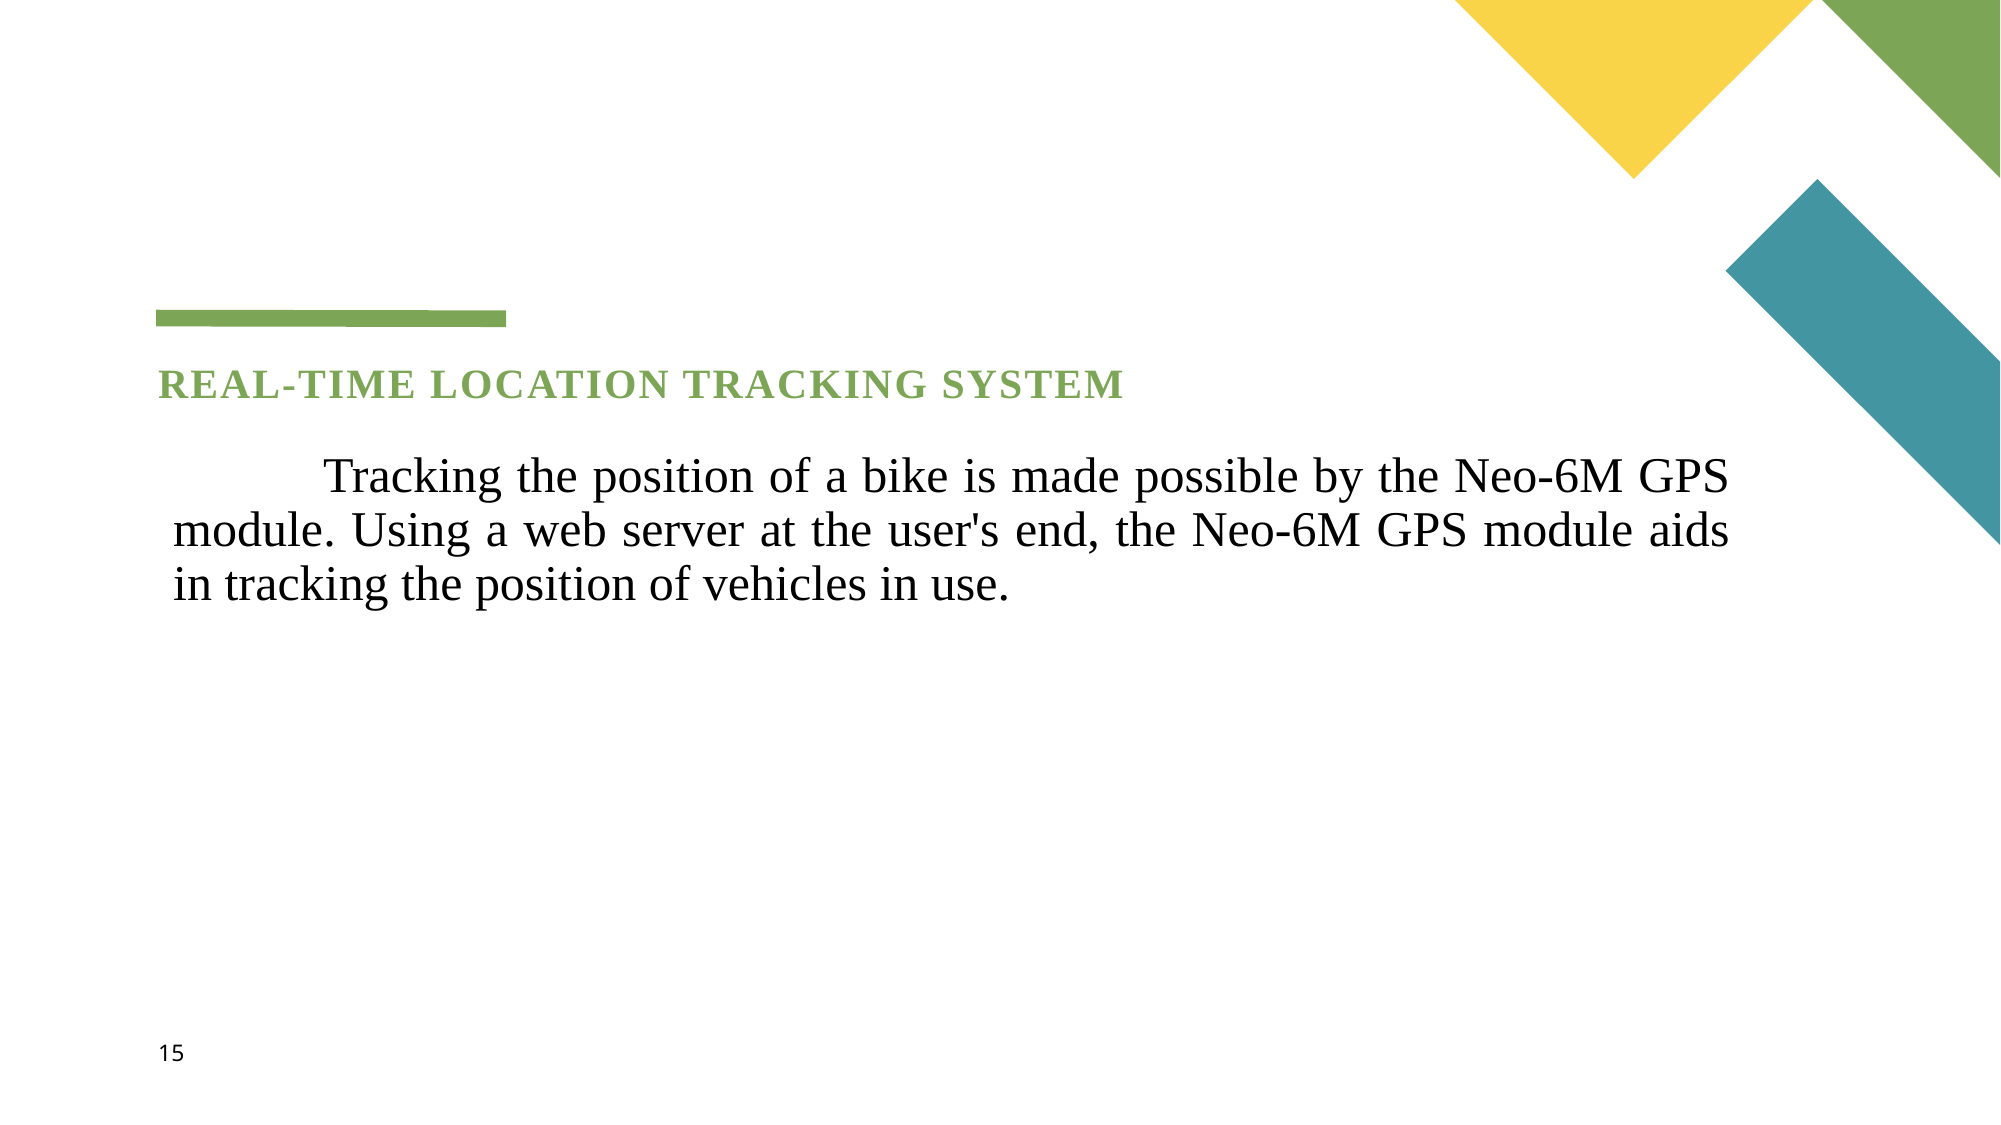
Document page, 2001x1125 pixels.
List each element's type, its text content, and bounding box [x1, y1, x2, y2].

slide_number 15 [158, 1038, 244, 1080]
list Tracking the position of a bike is made possible by the Neo-6M GPS module. Using a web server at the user's end, the Neo-6M GPS module aids in tracking the position of vehicles in use. [158, 442, 1746, 1023]
title REAL-TIME LOCATION TRACKING SYSTEM [158, 337, 1624, 408]
